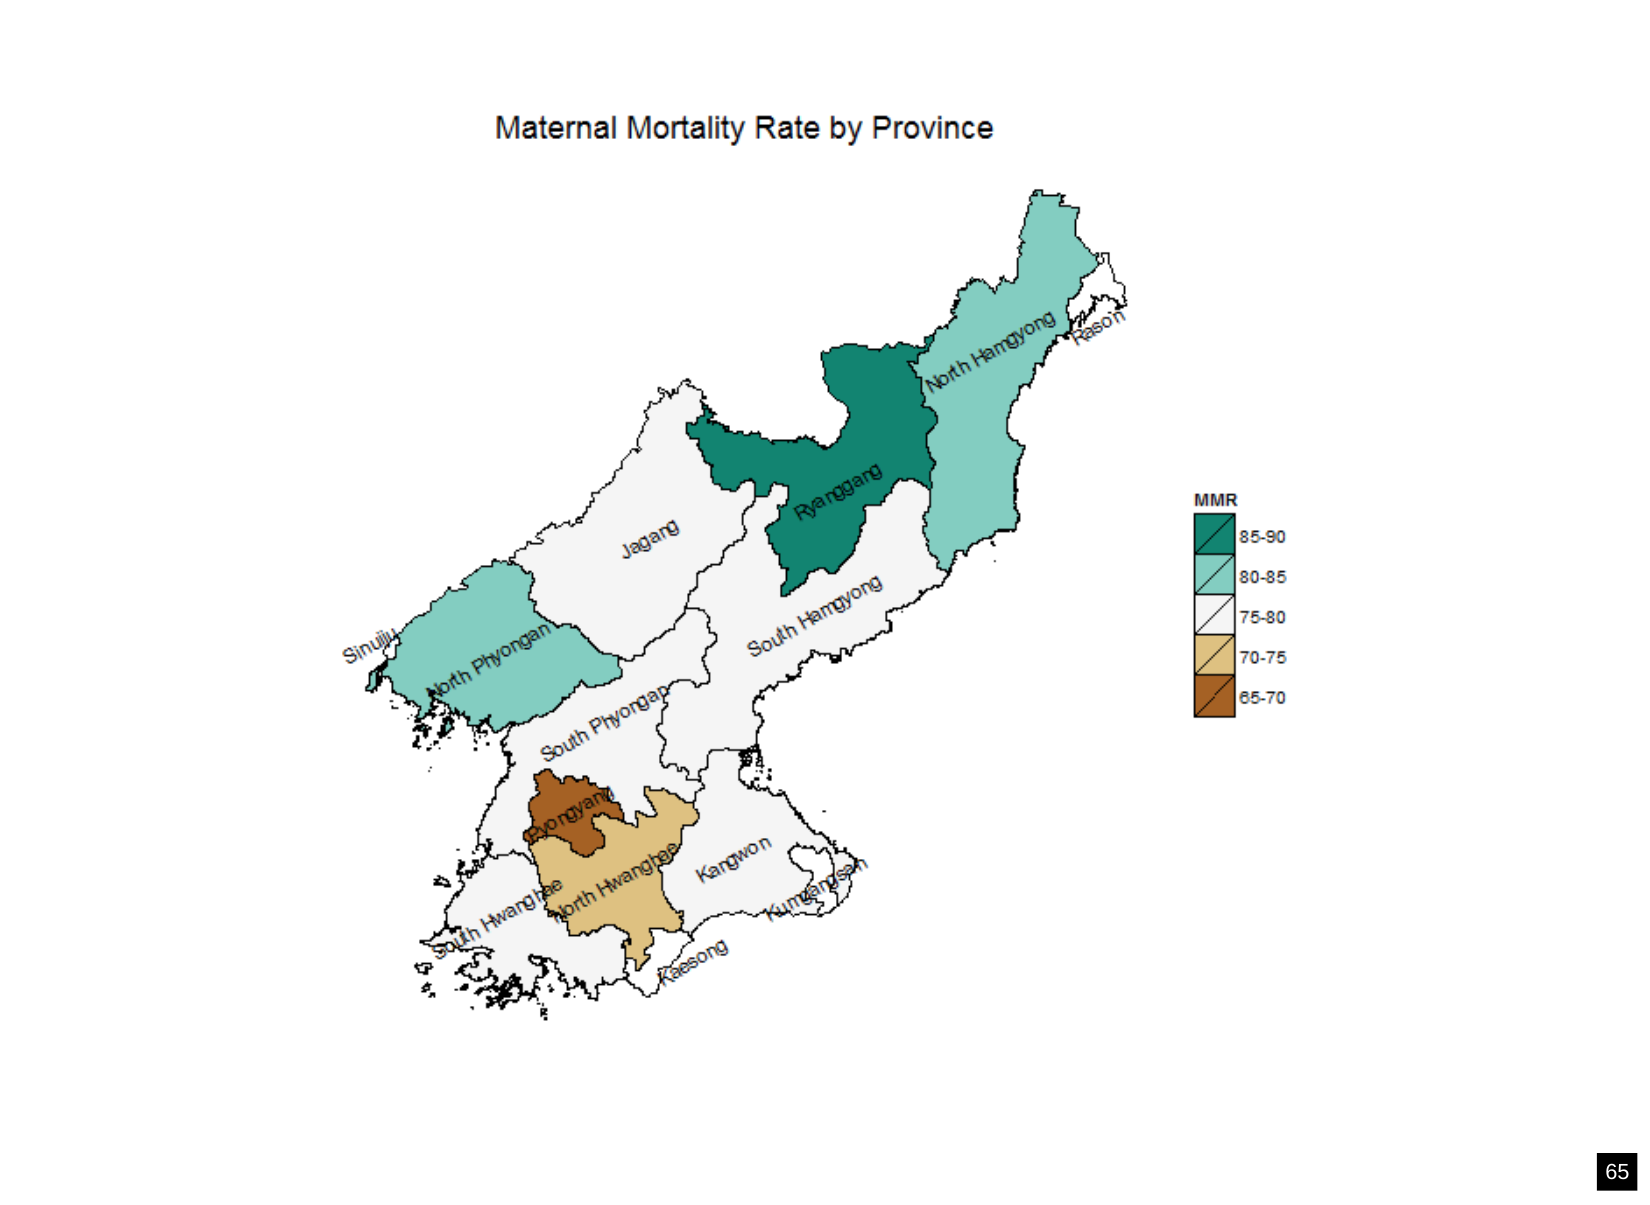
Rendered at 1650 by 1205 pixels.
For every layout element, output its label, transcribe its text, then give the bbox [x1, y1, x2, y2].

text_box [299, 48, 1350, 1061]
slide_number 65 [1601, 1160, 1634, 1205]
